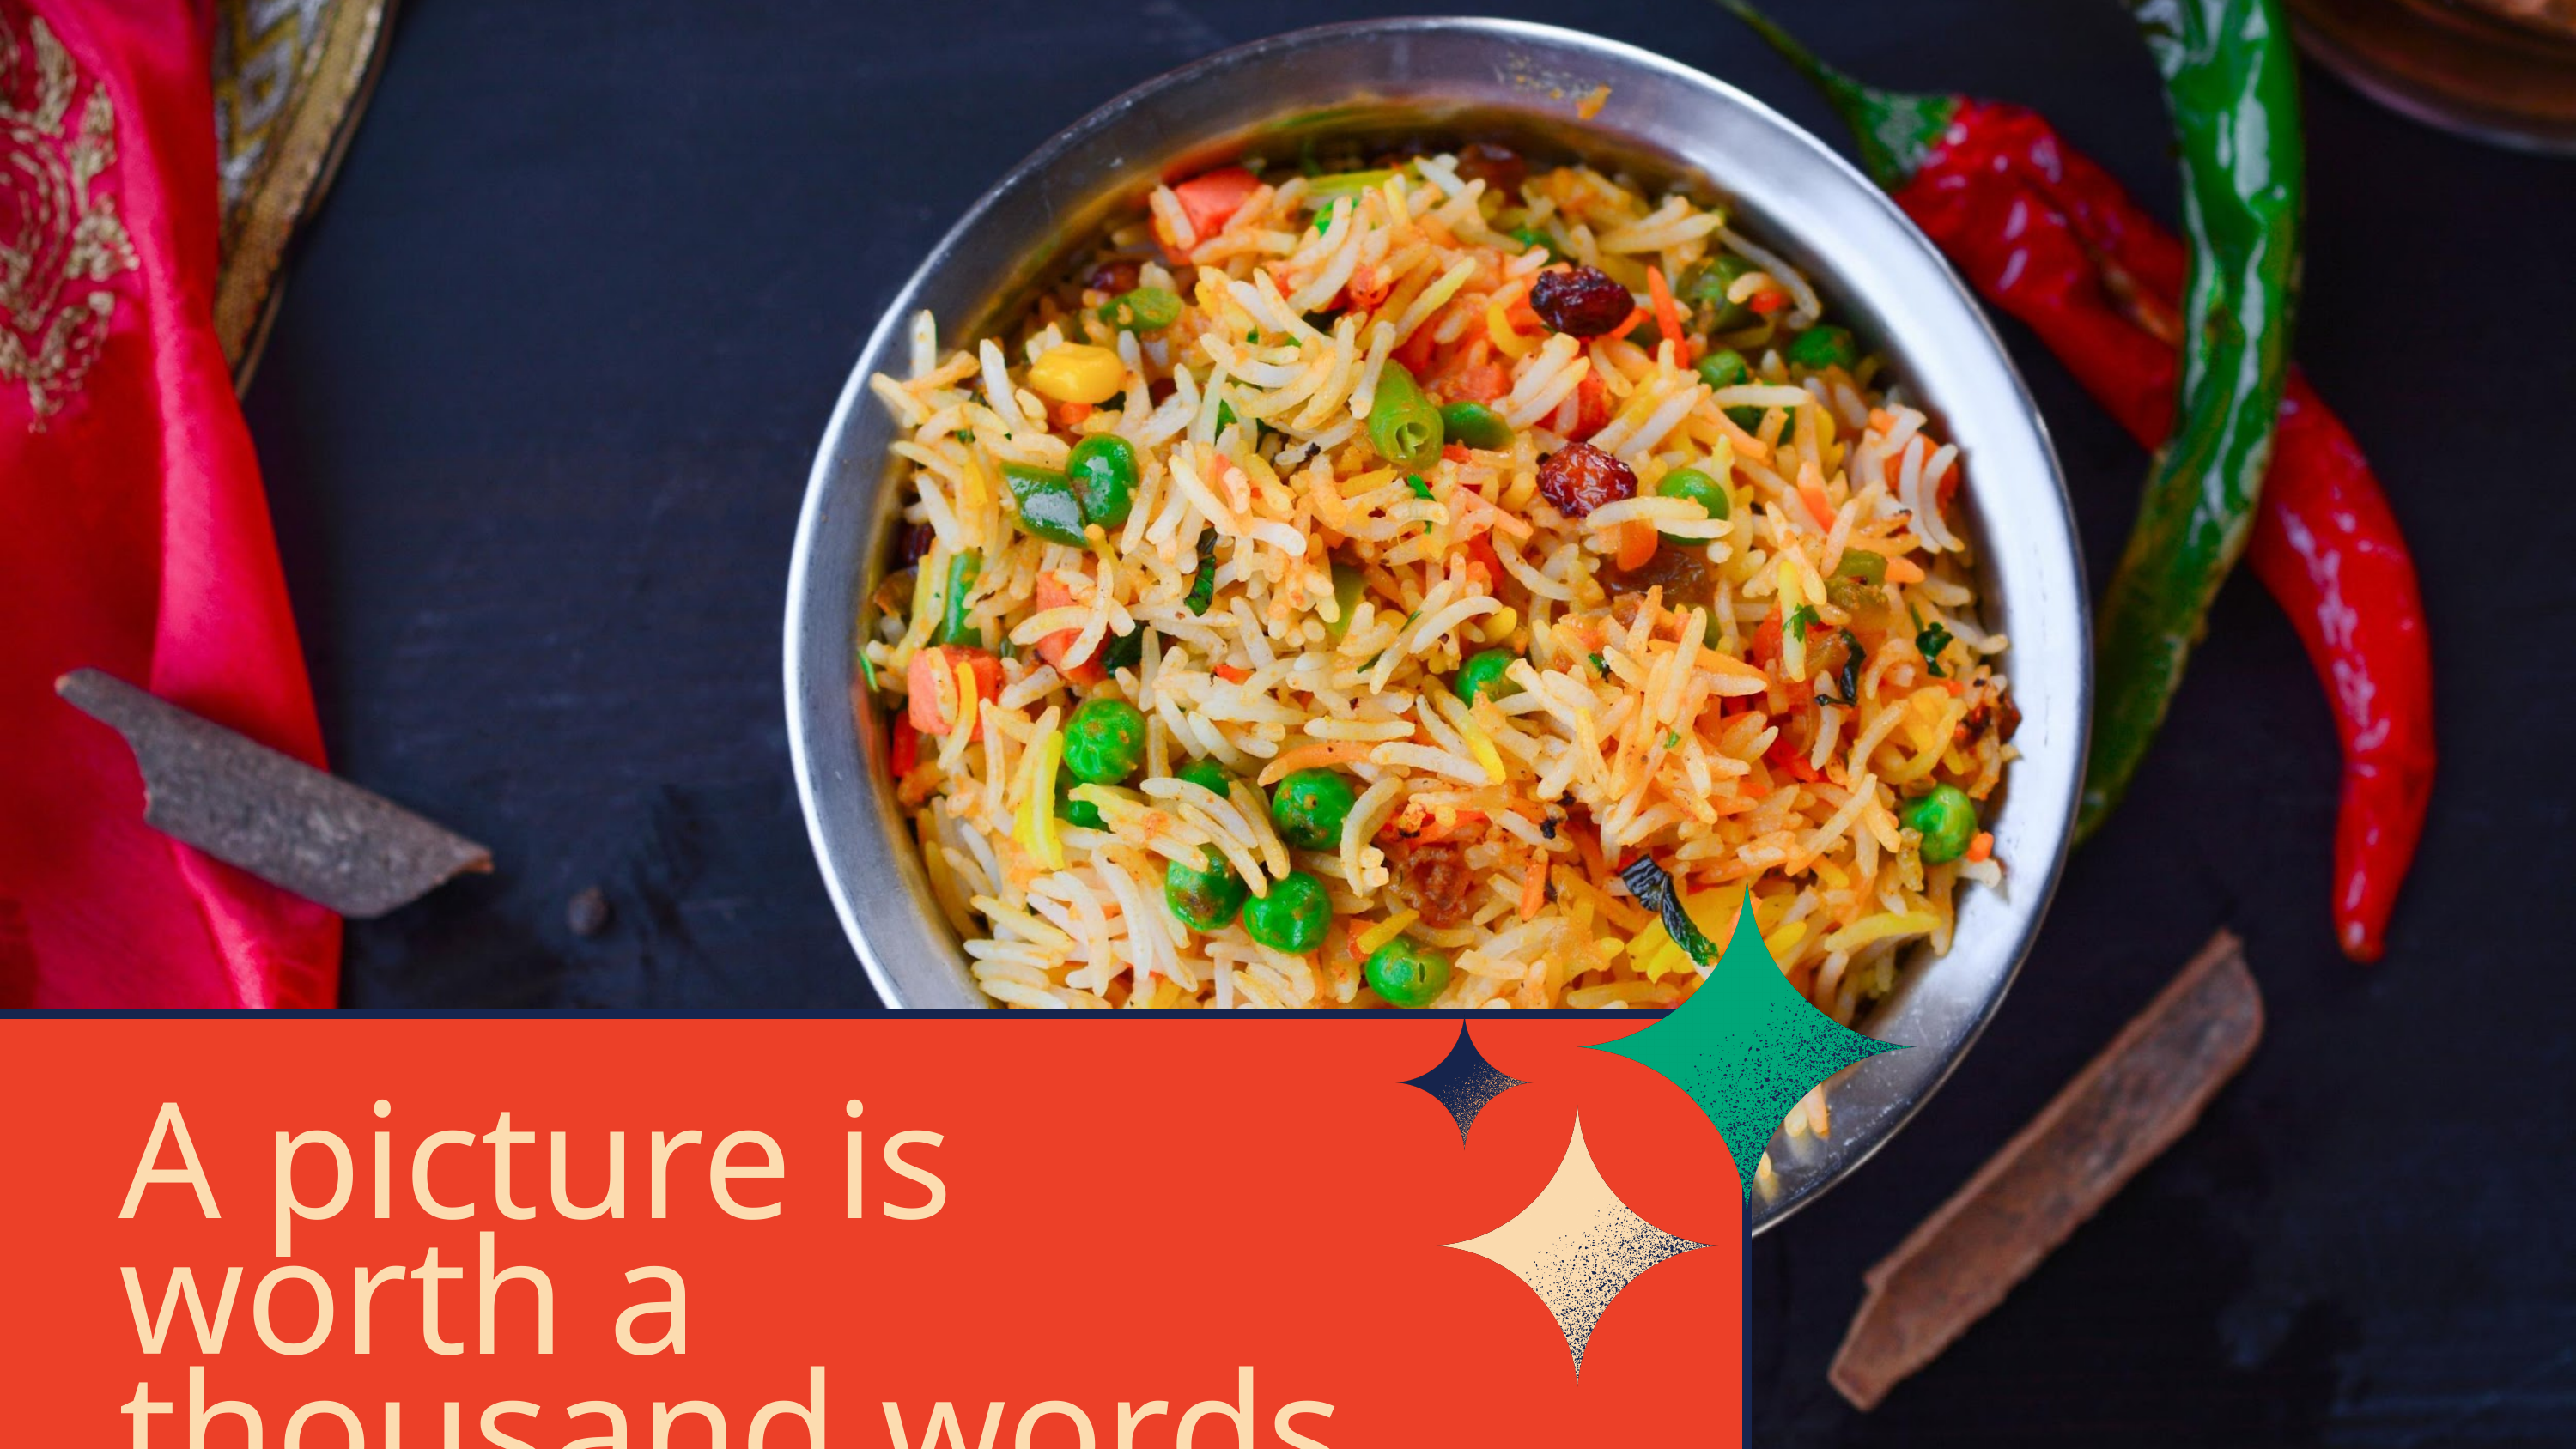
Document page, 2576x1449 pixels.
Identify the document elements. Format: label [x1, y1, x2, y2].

picture [0, 0, 2576, 1449]
text_box [0, 983, 1747, 1449]
